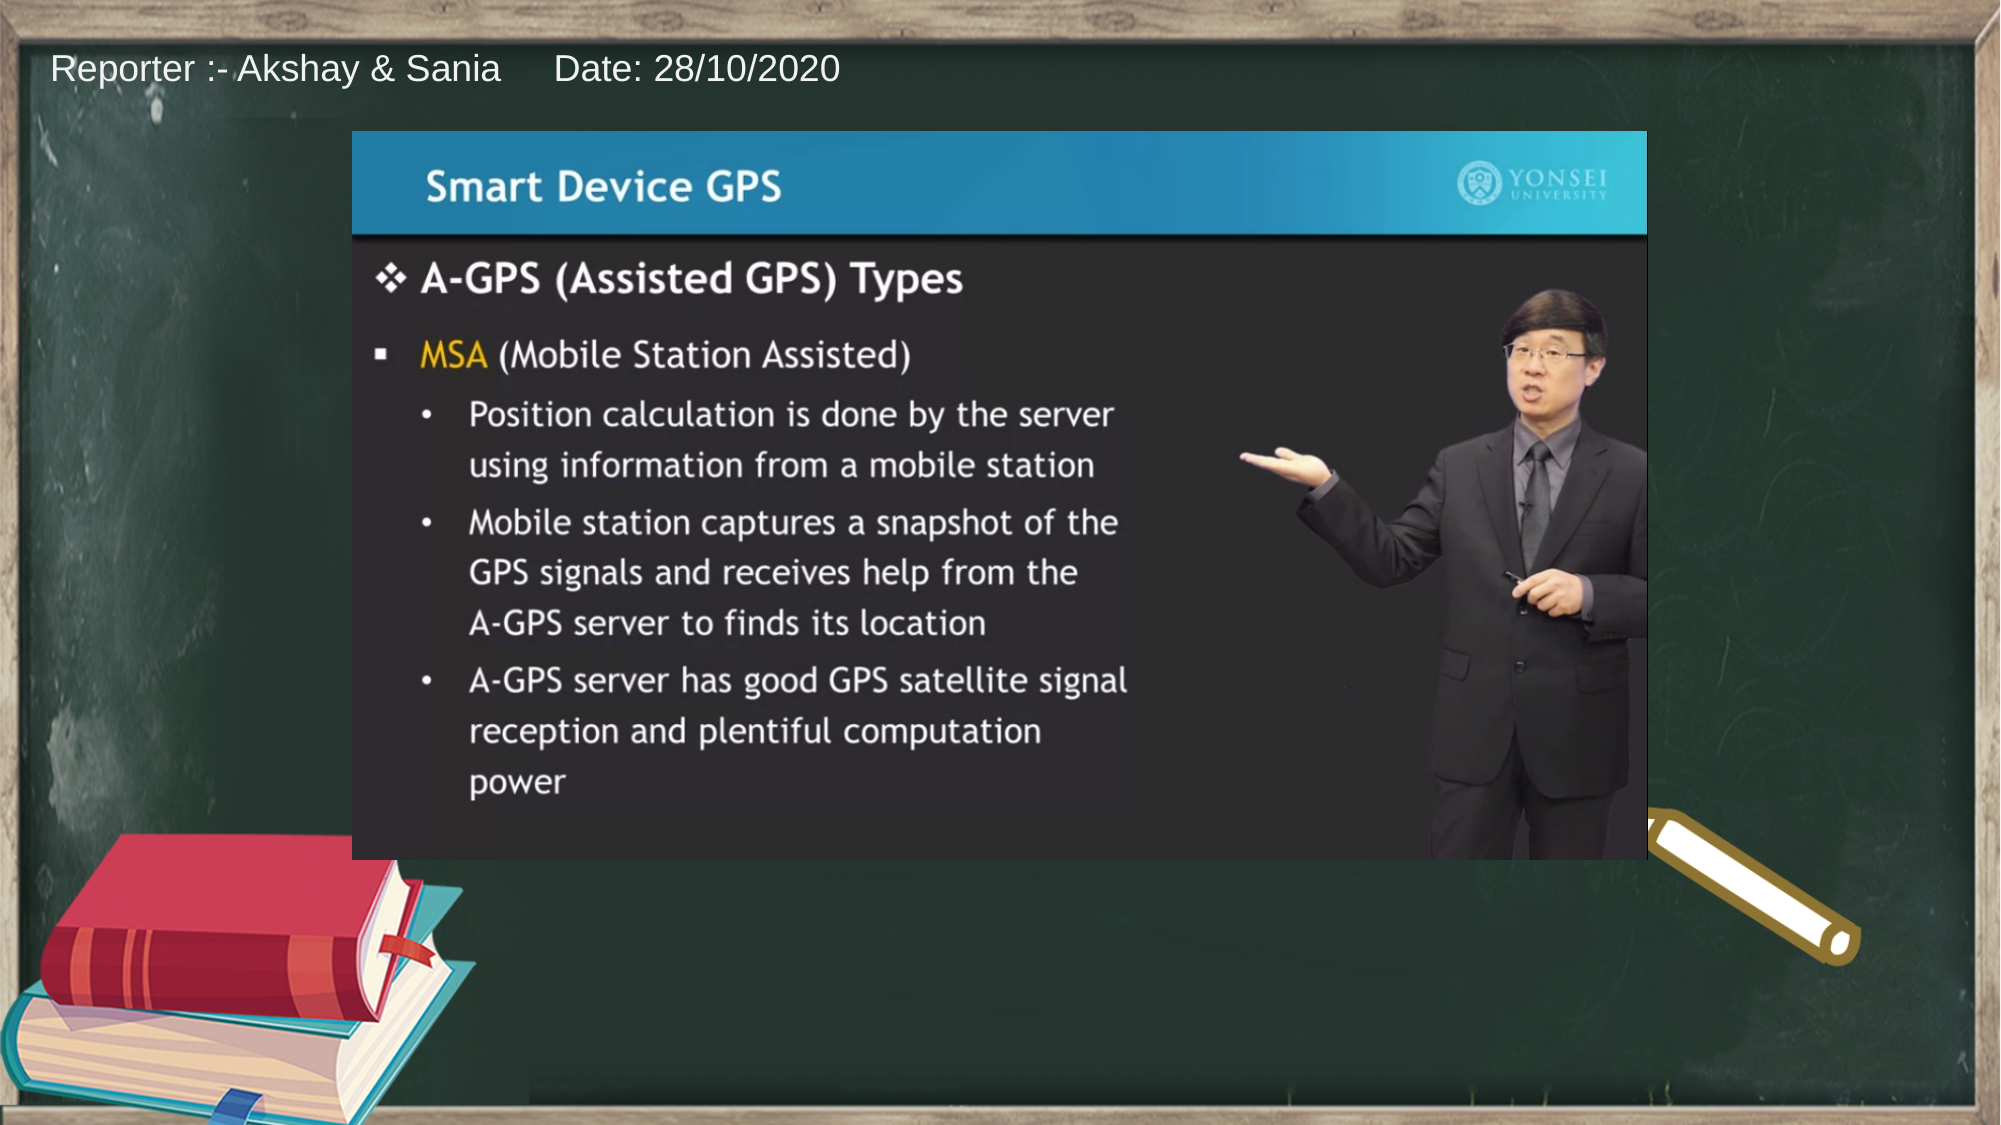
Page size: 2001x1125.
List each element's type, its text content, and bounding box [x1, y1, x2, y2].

picture [0, 0, 2001, 1125]
text_box Reporter :- Akshay & Sania Date: 28/10/2020 [0, 41, 1012, 97]
